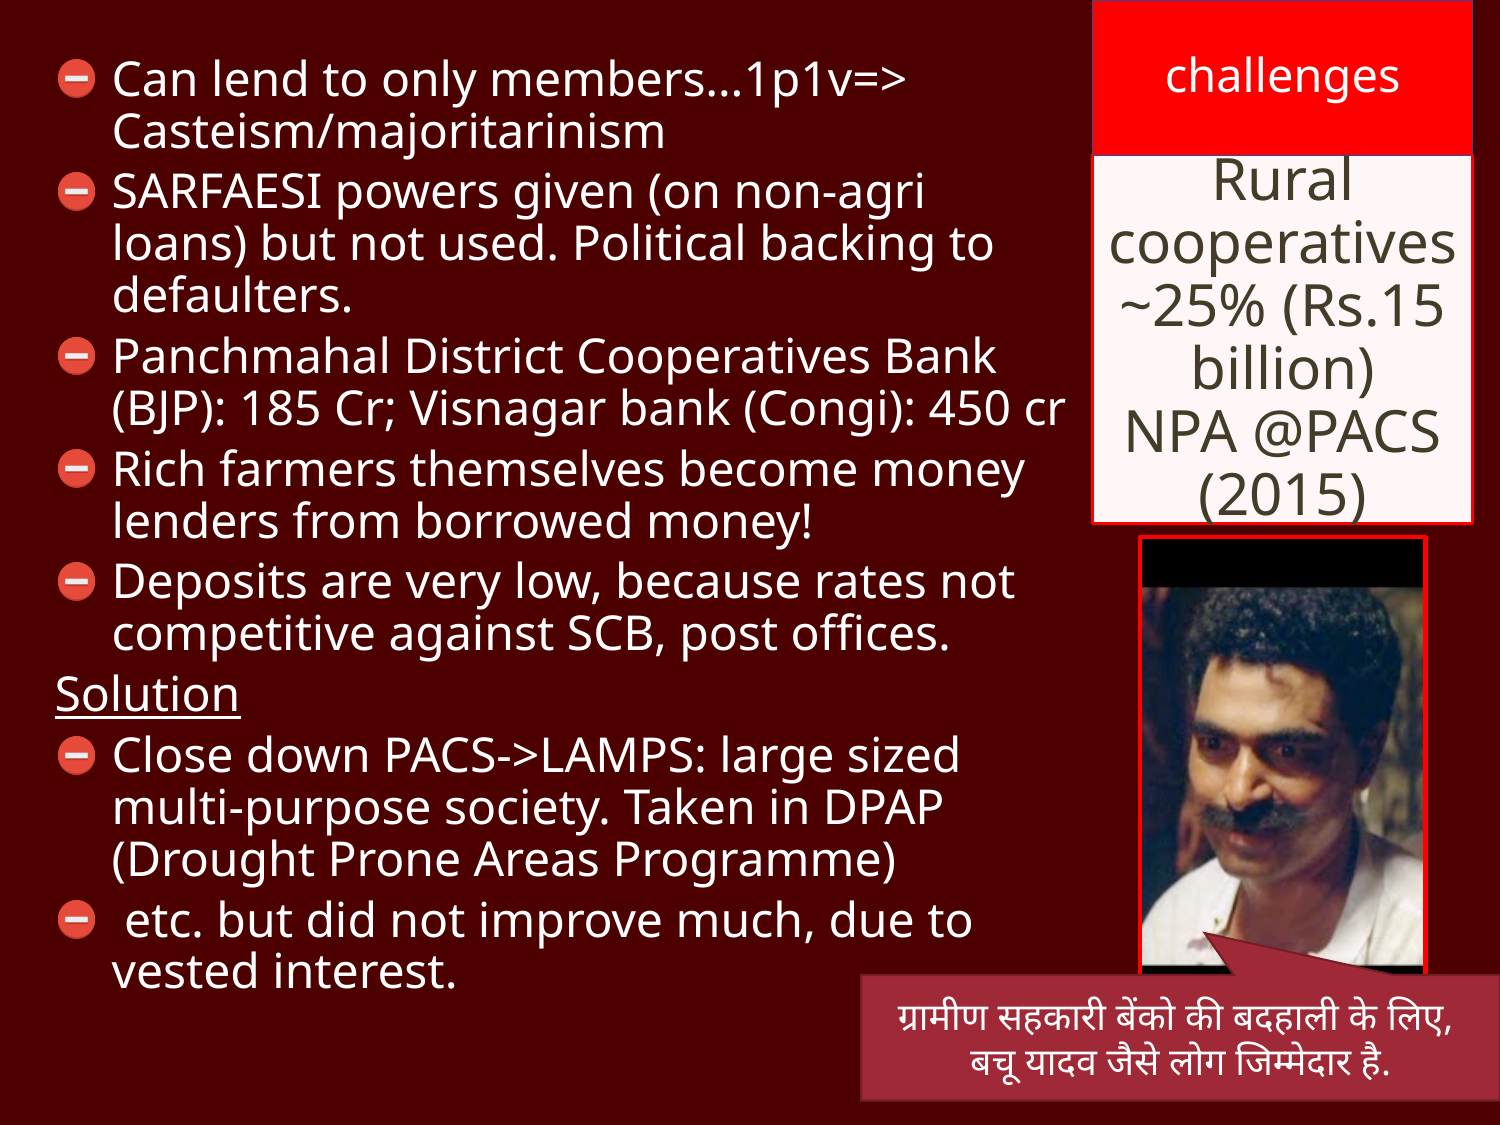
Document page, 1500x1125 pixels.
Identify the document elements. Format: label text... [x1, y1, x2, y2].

list challenges [1092, 0, 1473, 155]
picture [54, 558, 99, 603]
text_box ग्रामीण सहकारी बेंको की बदहाली के लिए, बचू यादव जैसे लोग जिम्मेदार है. [860, 973, 1500, 1102]
picture [54, 333, 99, 377]
list Can lend to only members…1p1v=> Casteism/majoritarinism SARFAESI powers given (on non-agri loans) but not used. Political backing to defaulters. Panchmahal District Cooperatives Bank (BJP): 185 Cr; Visnagar bank (Congi): 450 cr Rich farmers themselves become money lenders from borrowed money! Deposits are very low, because rates not competitive against SCB, post offices. Solution Close down PACS->LAMPS: large sized multi-purpose society. Taken in DPAP (Drought Prone Areas Programme) etc. but did not improve much, due to vested interest. [39, 47, 1086, 1014]
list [1142, 539, 1424, 1013]
picture [54, 168, 99, 213]
picture [54, 732, 99, 777]
title Rural cooperatives ~25% (Rs.15 billion) NPA @PACS (2015) [1091, 153, 1474, 525]
picture [54, 445, 99, 490]
picture [54, 55, 99, 100]
picture [54, 896, 99, 941]
